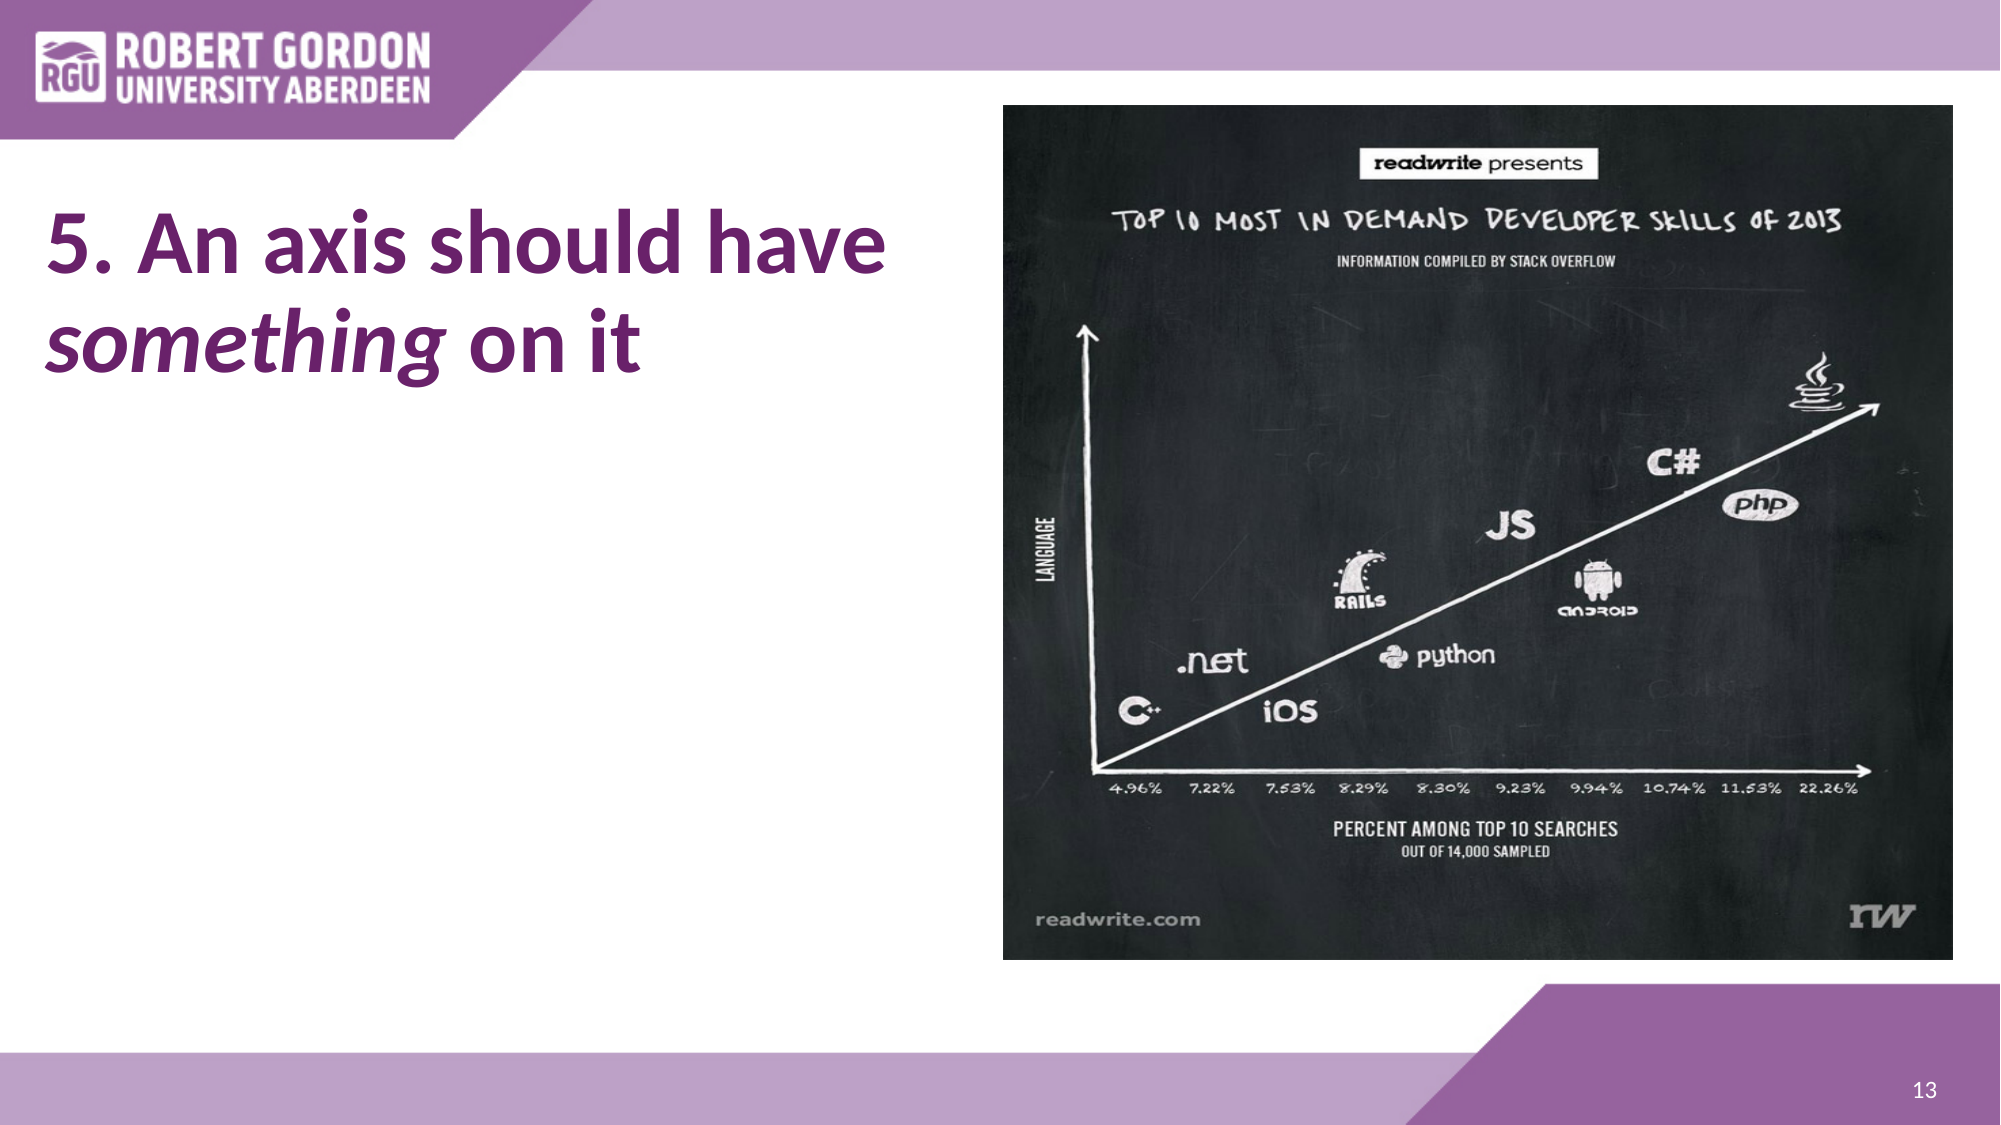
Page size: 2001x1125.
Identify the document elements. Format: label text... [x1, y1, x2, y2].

picture [0, 0, 2000, 1125]
title 5. An axis should have something on it [30, 186, 1003, 311]
slide_number 13 [1731, 1058, 1953, 1119]
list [1003, 105, 1953, 961]
